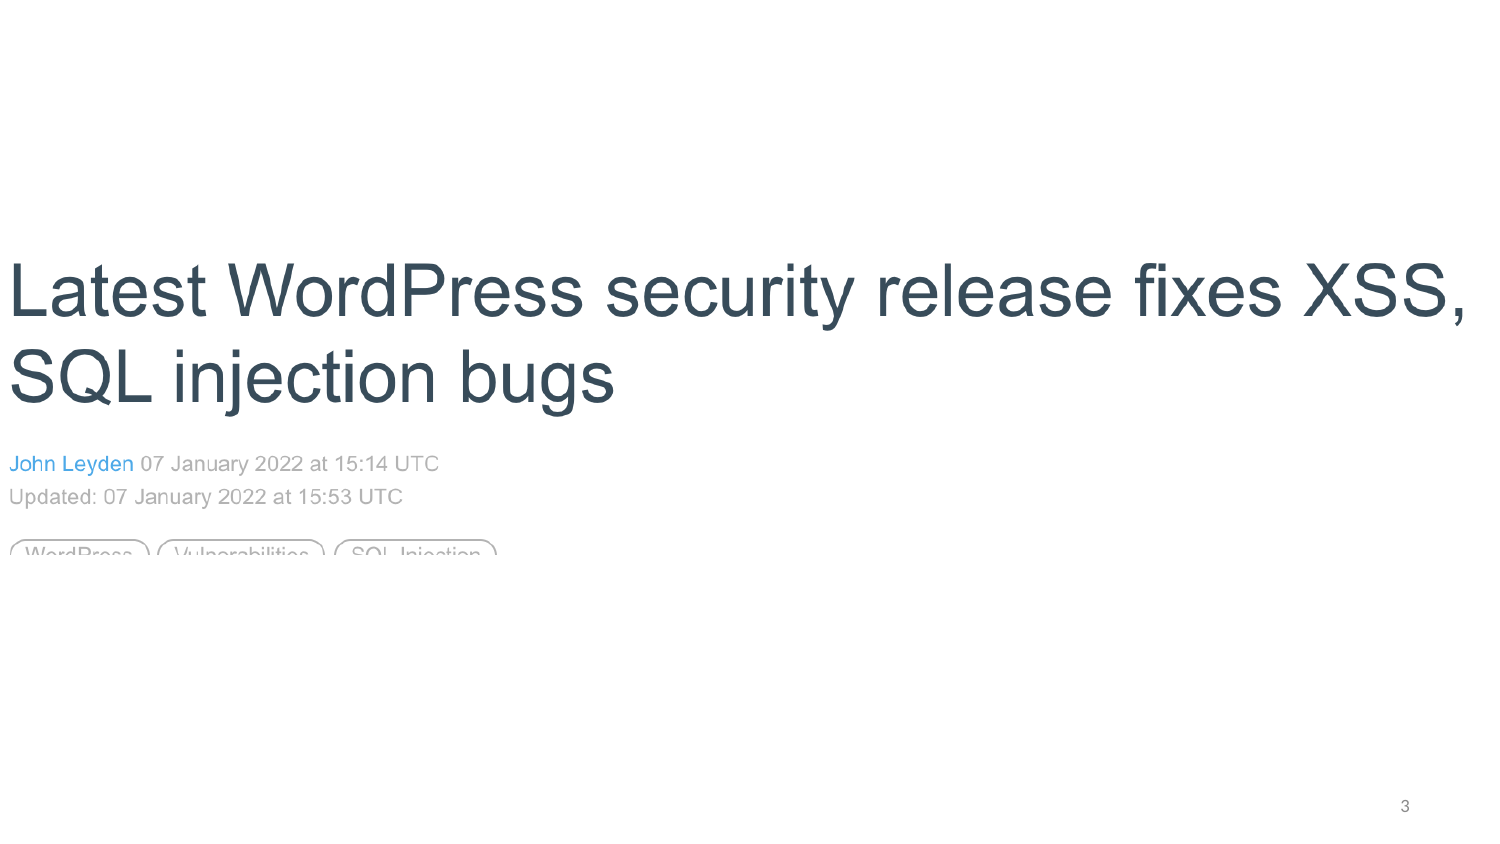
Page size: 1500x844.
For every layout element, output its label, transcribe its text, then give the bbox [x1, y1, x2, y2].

slide_number 3 [1074, 782, 1425, 827]
picture [0, 242, 1500, 555]
